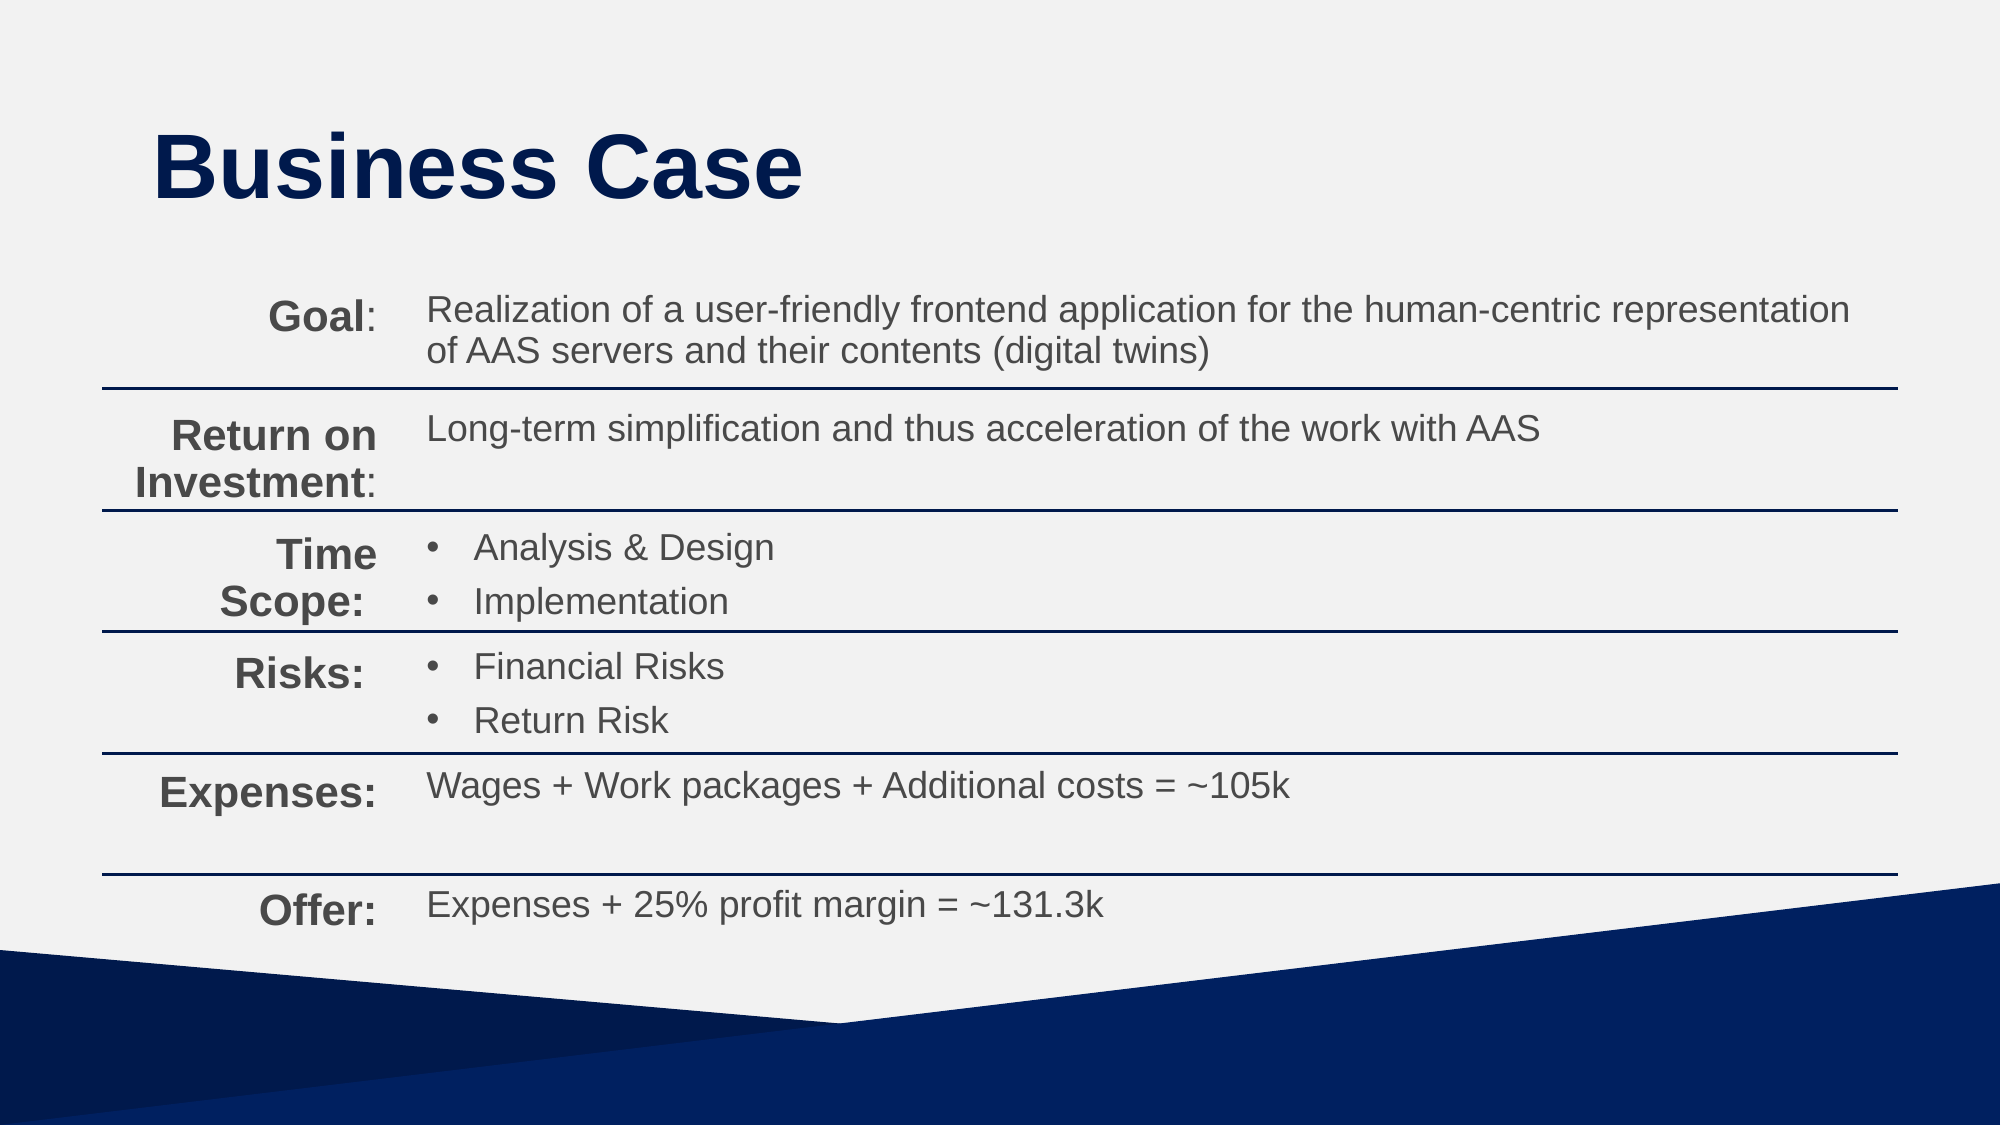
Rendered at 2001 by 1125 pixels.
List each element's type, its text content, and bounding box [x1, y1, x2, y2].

text_box Offer: [135, 876, 391, 994]
text_box Wages + Work packages + Additional costs = ~105k [416, 756, 1723, 817]
text_box Return on Investment: [116, 399, 391, 509]
text_box Risks: [135, 637, 391, 752]
text_box Long-term simplification and thus acceleration of the work with AAS [416, 399, 1723, 497]
text_box Time Scope: [135, 633, 391, 637]
text_box Analysis & Design Implementation [416, 518, 1723, 620]
text_box Goal: [135, 280, 391, 387]
text_box Goal: [135, 390, 391, 399]
text_box Realization of a user-friendly frontend application for the human-centric representation of AAS servers and their contents (digital twins) [416, 280, 1898, 387]
title Business Case [137, 59, 1863, 278]
text_box Expenses: [135, 756, 391, 873]
text_box Time Scope: [135, 518, 391, 630]
text_box Financial Risks Return Risk [416, 637, 1723, 738]
text_box Return on Investment: [116, 512, 391, 519]
text_box Expenses + 25% profit margin = ~131.3k [416, 876, 1723, 983]
